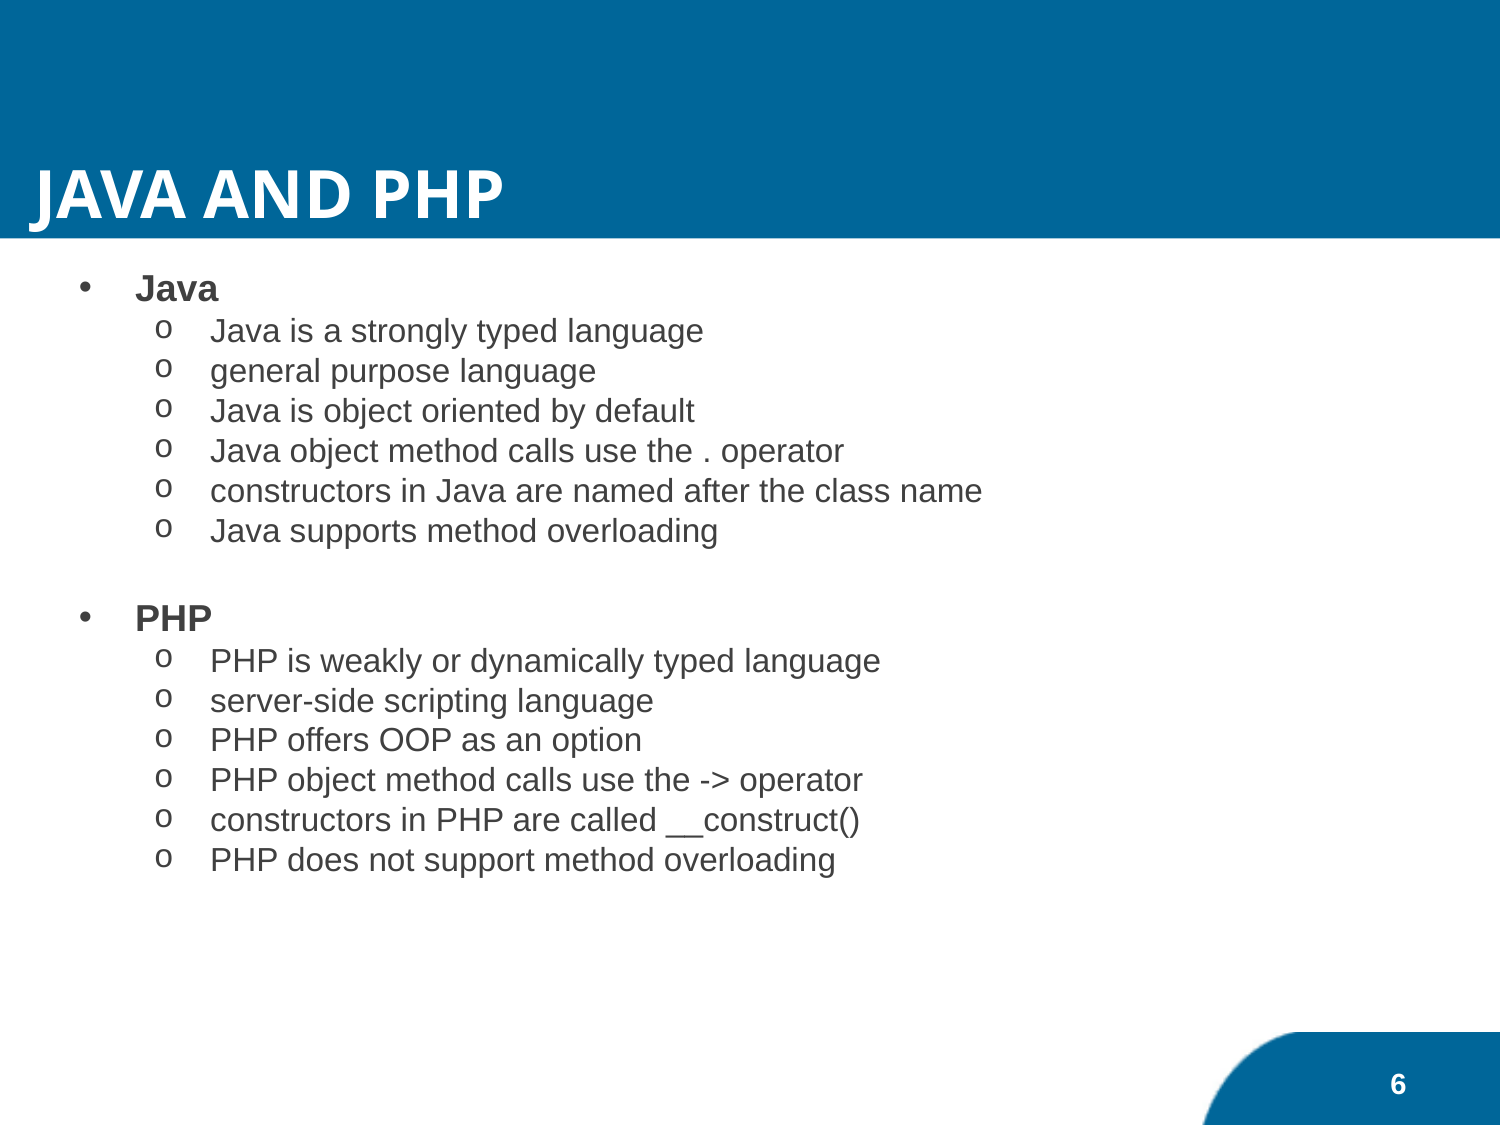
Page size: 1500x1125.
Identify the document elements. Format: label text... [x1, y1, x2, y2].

slide_number 6 [1327, 1065, 1407, 1125]
picture [1199, 1032, 1295, 1125]
text_box Java Java is a strongly typed language general purpose language Java is object oriented by default Java object method calls use the . operator constructors in Java are named after the class name Java supports method overloading PHP PHP is weakly or dynamically typed language server-side scripting language PHP offers OOP as an option PHP object method calls use the -> operator constructors in PHP are called __construct() PHP does not support method overloading [50, 256, 1375, 886]
list Java and PHP [0, 0, 1500, 239]
